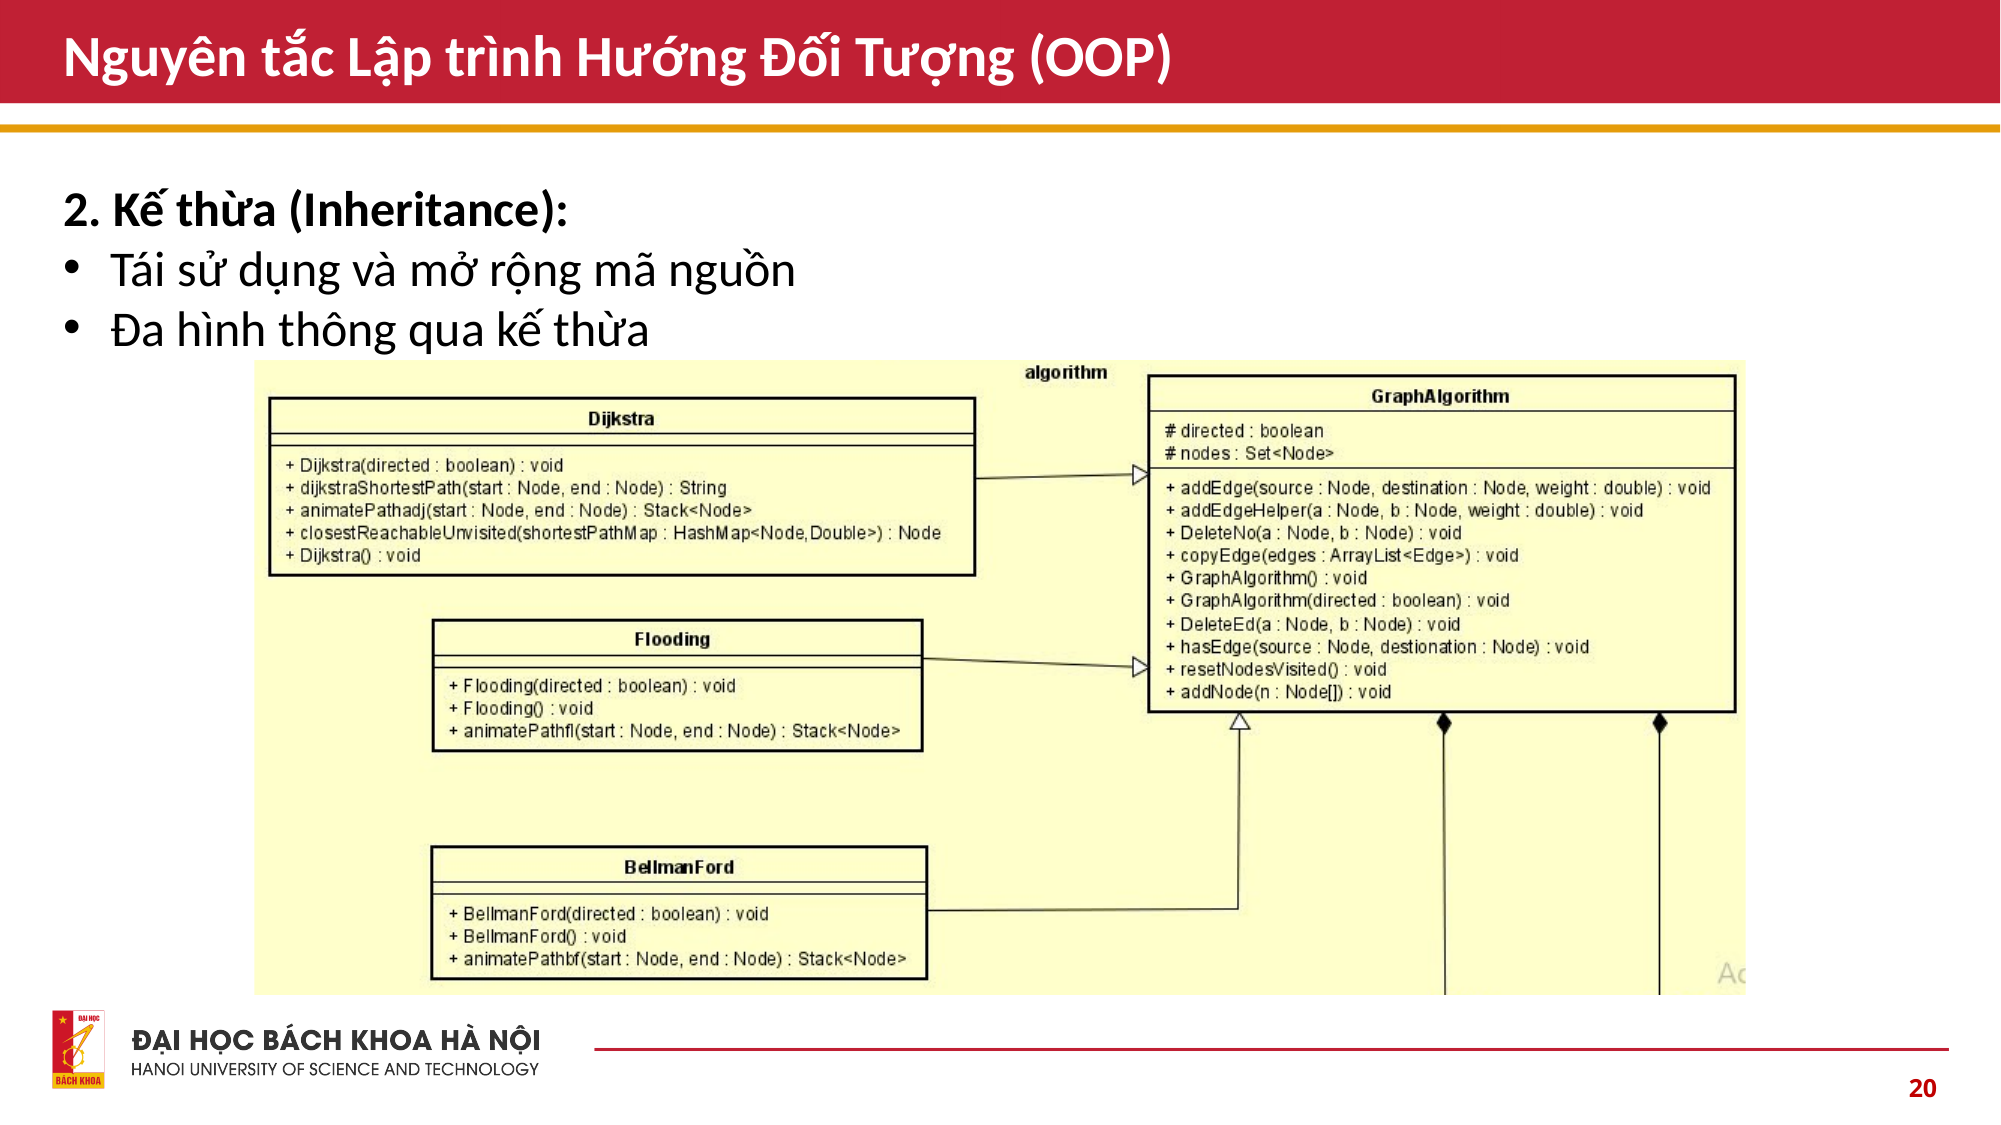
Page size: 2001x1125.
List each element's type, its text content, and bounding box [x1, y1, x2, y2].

text_box 2. Kế thừa (Inheritance): Tái sử dụng và mở rộng mã nguồn Đa hình thông qua kế thừa [48, 168, 1957, 424]
slide_number 20 [1502, 1065, 1953, 1125]
picture [0, 0, 2001, 1125]
title Nguyên tắc Lập trình Hướng Đối Tượng (OOP) [48, 18, 1949, 94]
